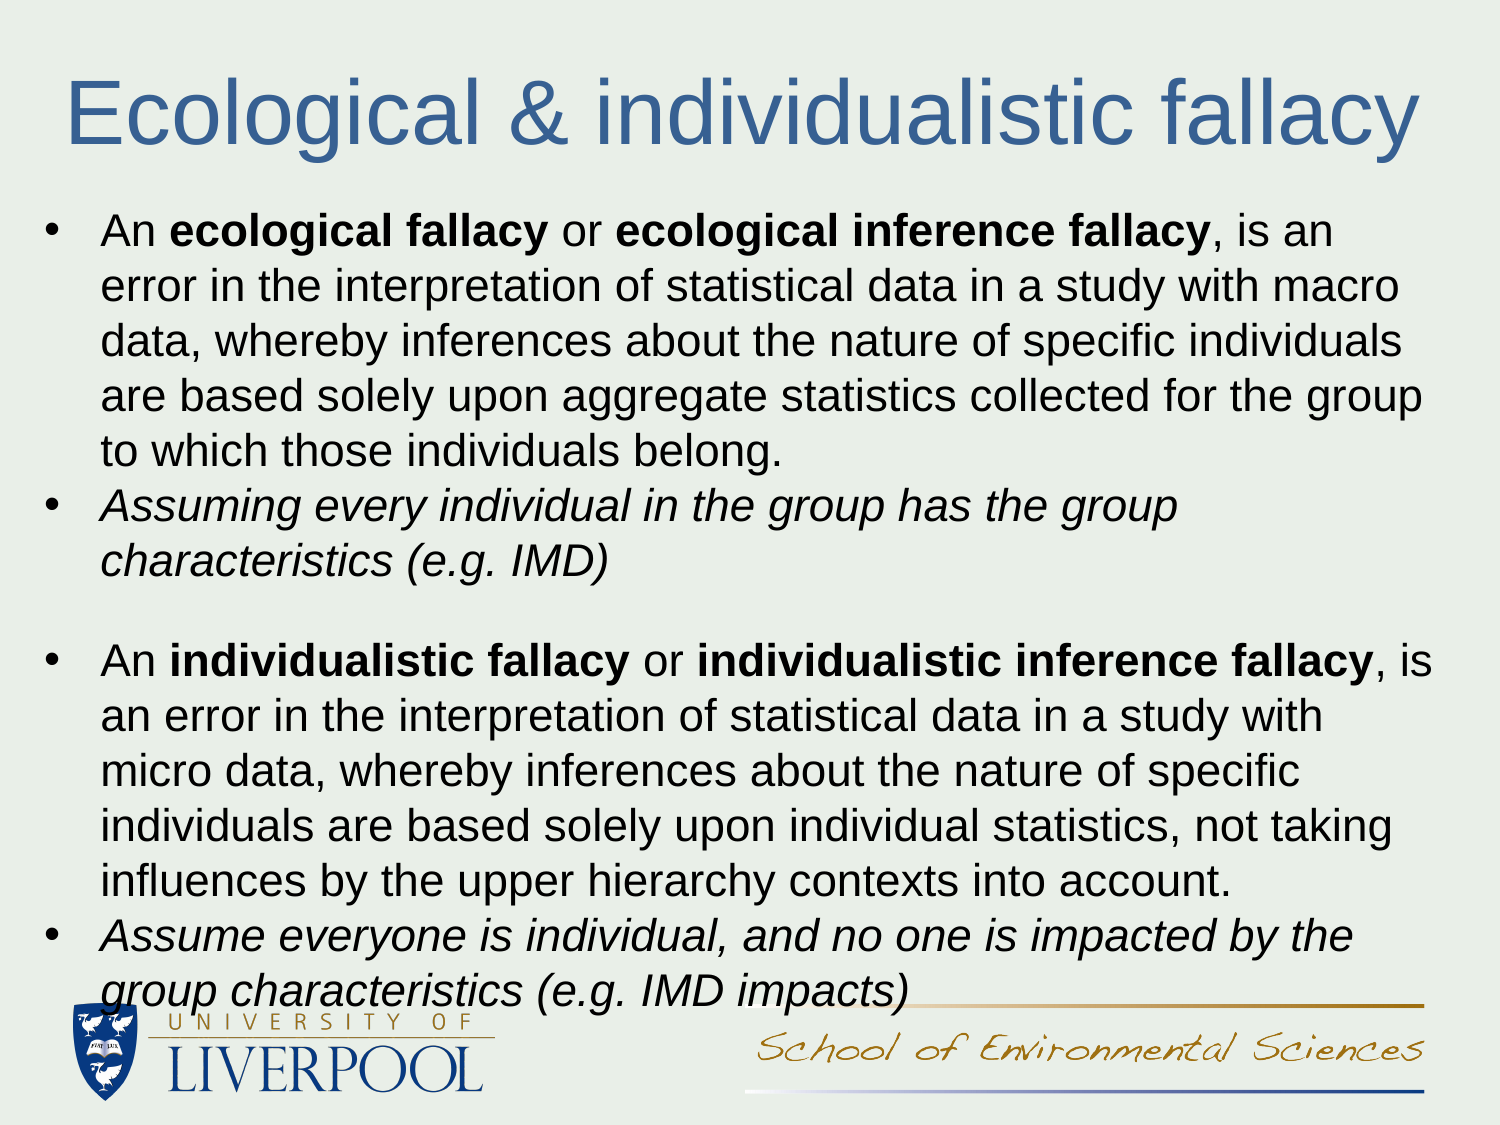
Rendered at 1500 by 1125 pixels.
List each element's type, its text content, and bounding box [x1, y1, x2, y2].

picture [73, 1078, 495, 1101]
picture [745, 1078, 1425, 1125]
text_box Ecological & individualistic fallacy [29, 45, 1459, 173]
text_box An ecological fallacy or ecological inference fallacy, is an error in the interpretation of statistical data in a study with macro data, whereby inferences about the nature of specific individuals are based solely upon aggregate statistics collected for the group to which those individuals belong. Assuming every individual in the group has the group characteristics (e.g. IMD) An individualistic fallacy or individualistic inference fallacy, is an error in the interpretation of statistical data in a study with micro data, whereby inferences about the nature of specific individuals are based solely upon individual statistics, not taking influences by the upper hierarchy contexts into account. Assume everyone is individual, and no one is impacted by the group characteristics (e.g. IMD impacts) [29, 193, 1459, 1078]
